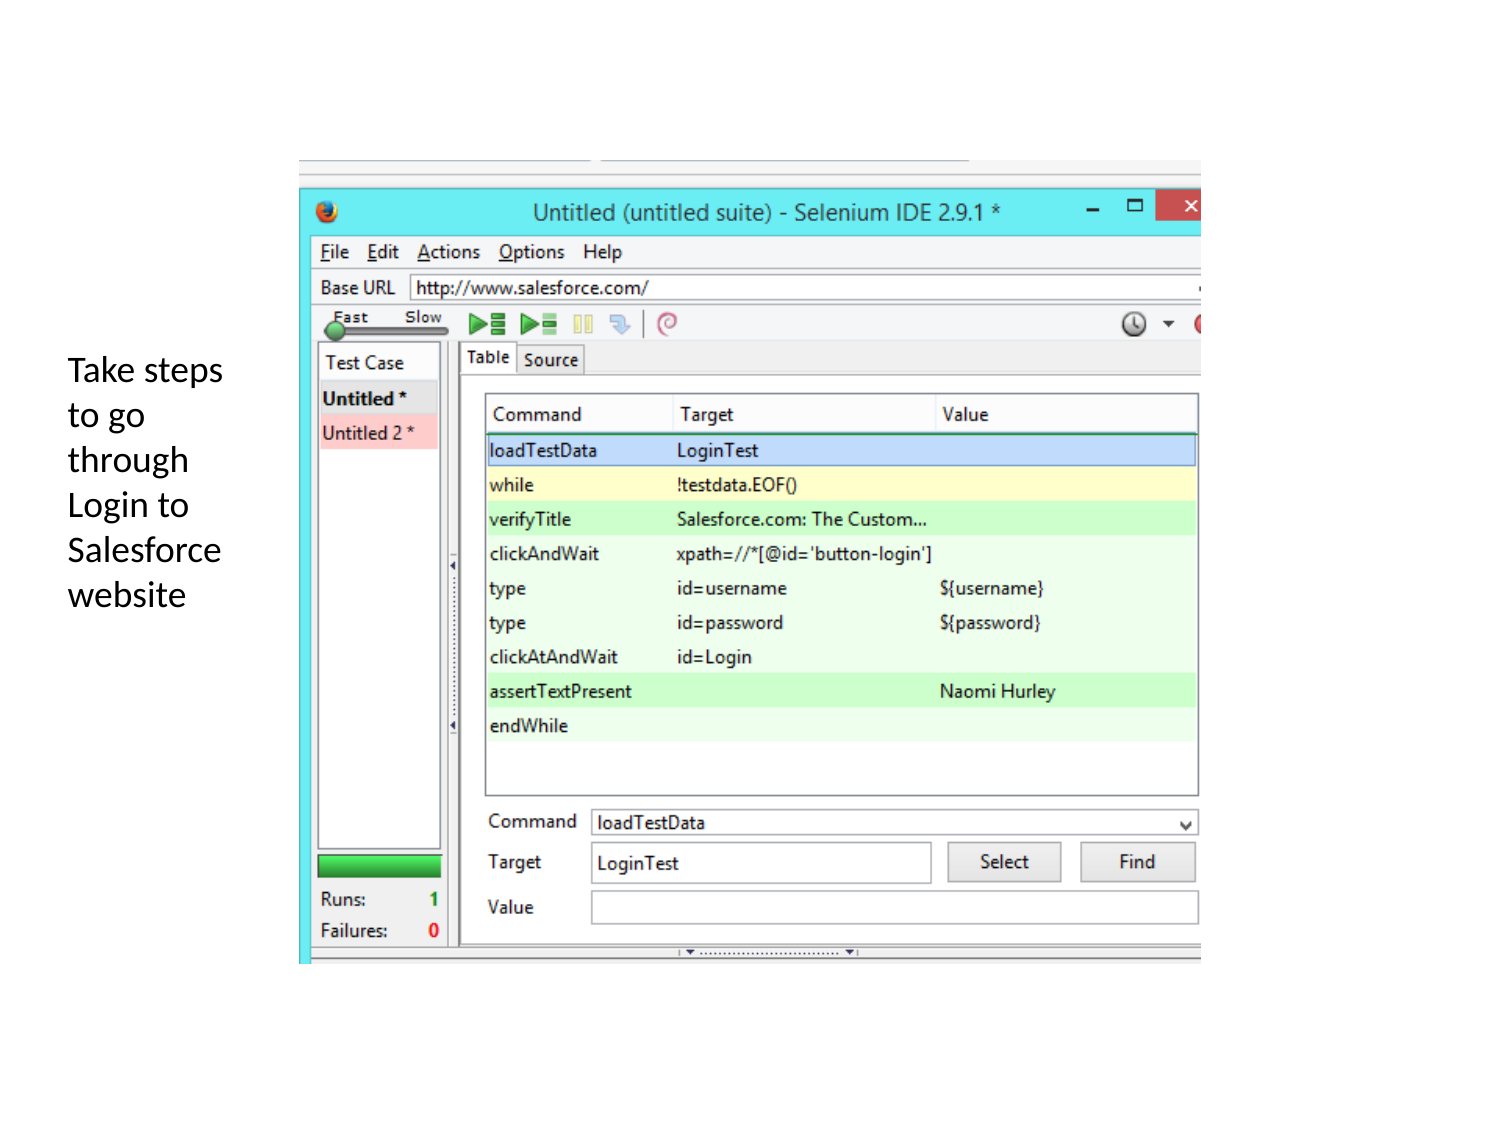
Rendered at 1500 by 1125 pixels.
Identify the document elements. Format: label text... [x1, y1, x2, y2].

picture [298, 160, 1201, 965]
text_box Take steps to go through Login to Salesforce website [53, 338, 254, 623]
